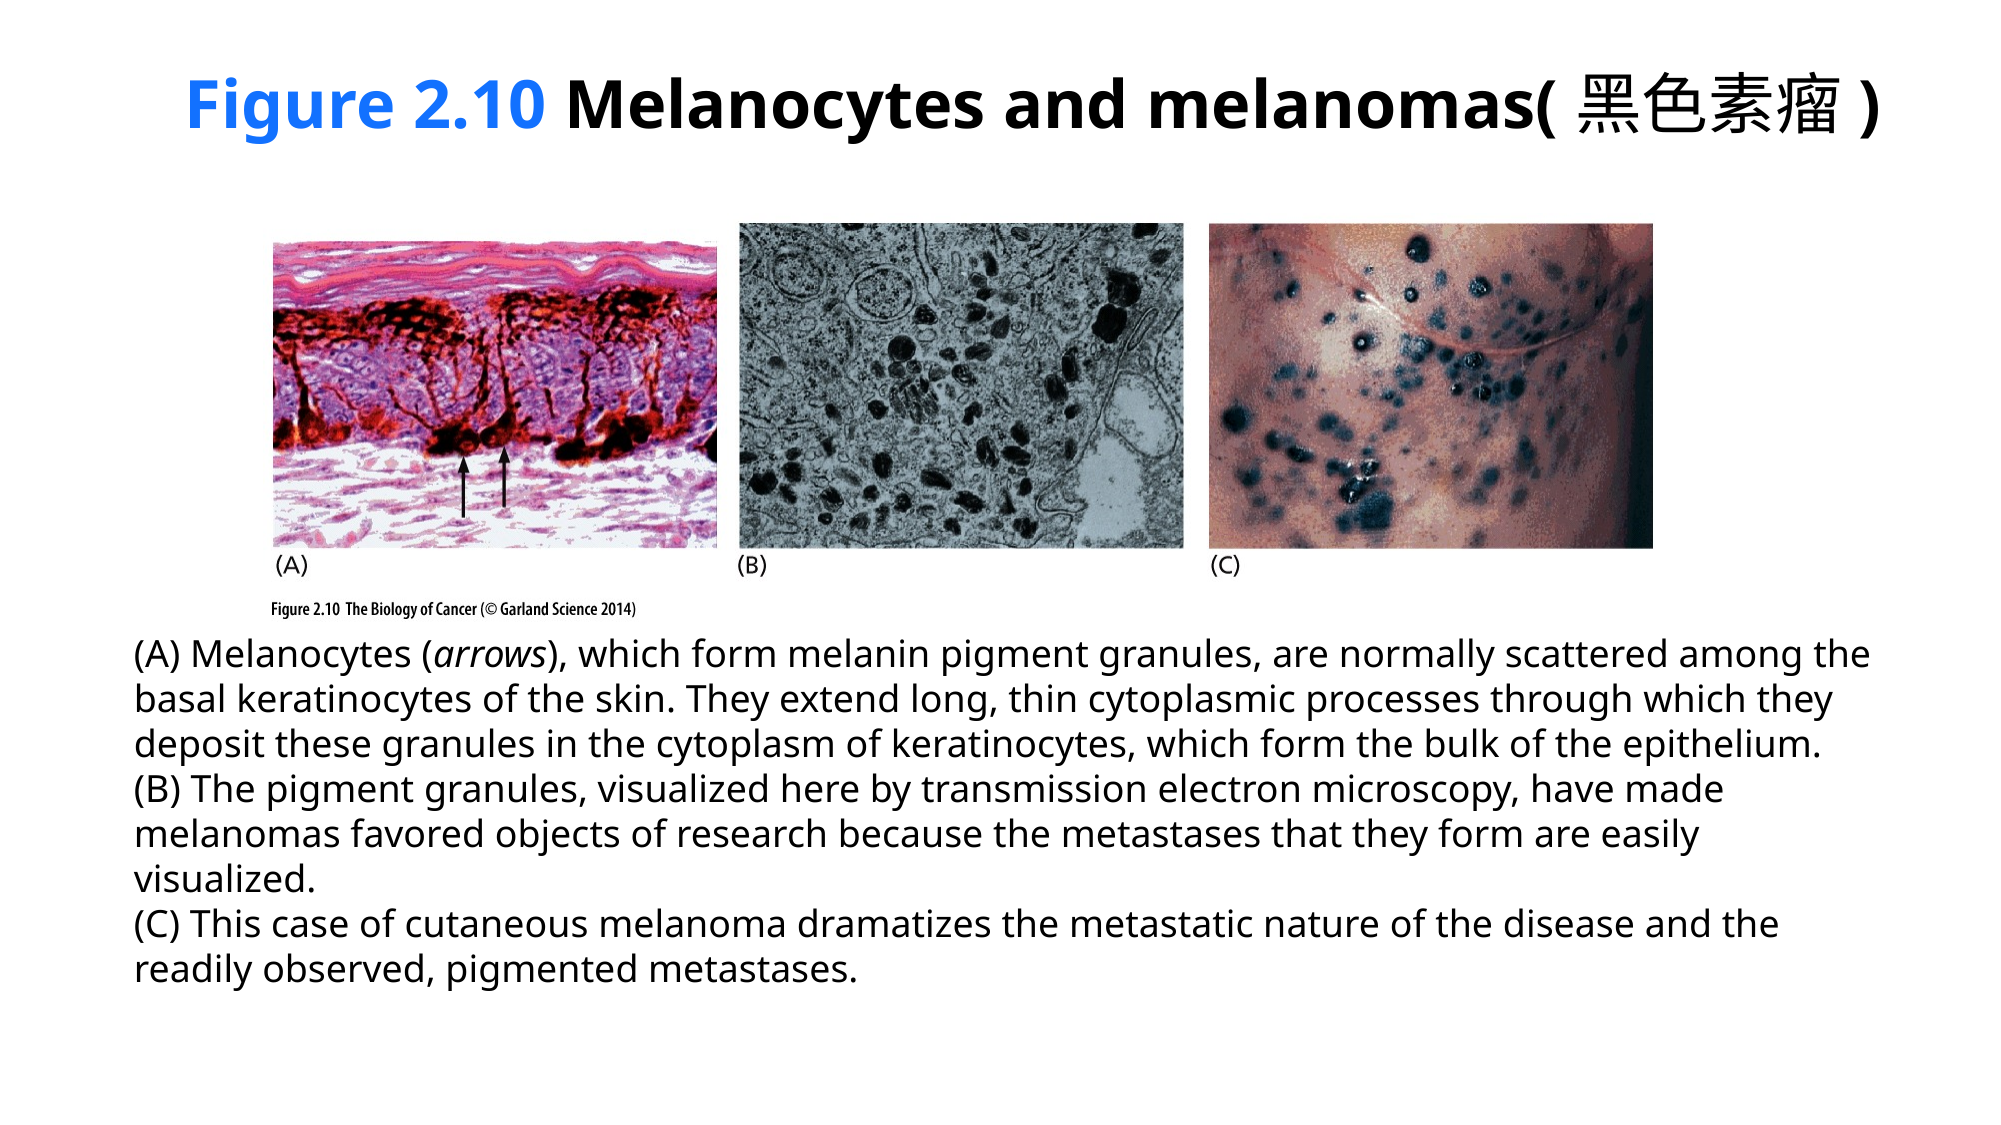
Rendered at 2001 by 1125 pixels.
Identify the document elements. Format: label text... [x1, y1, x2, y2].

text_box Figure 2.10 Melanocytes and melanomas(黑色素瘤) [169, 54, 1896, 150]
picture [263, 213, 1663, 623]
text_box (A) Melanocytes (arrows), which form melanin pigment granules, are normally scattered among the basal keratinocytes of the skin. They extend long, thin cytoplasmic processes through which they deposit these granules in the cytoplasm of keratinocytes, which form the bulk of the epithelium. (B) The pigment granules, visualized here by transmission electron microscopy, have made melanomas favored objects of research because the metastases that they form are easily visualized. (C) This case of cutaneous melanoma dramatizes the metastatic nature of the disease and the readily observed, pigmented metastases. [119, 622, 1906, 998]
